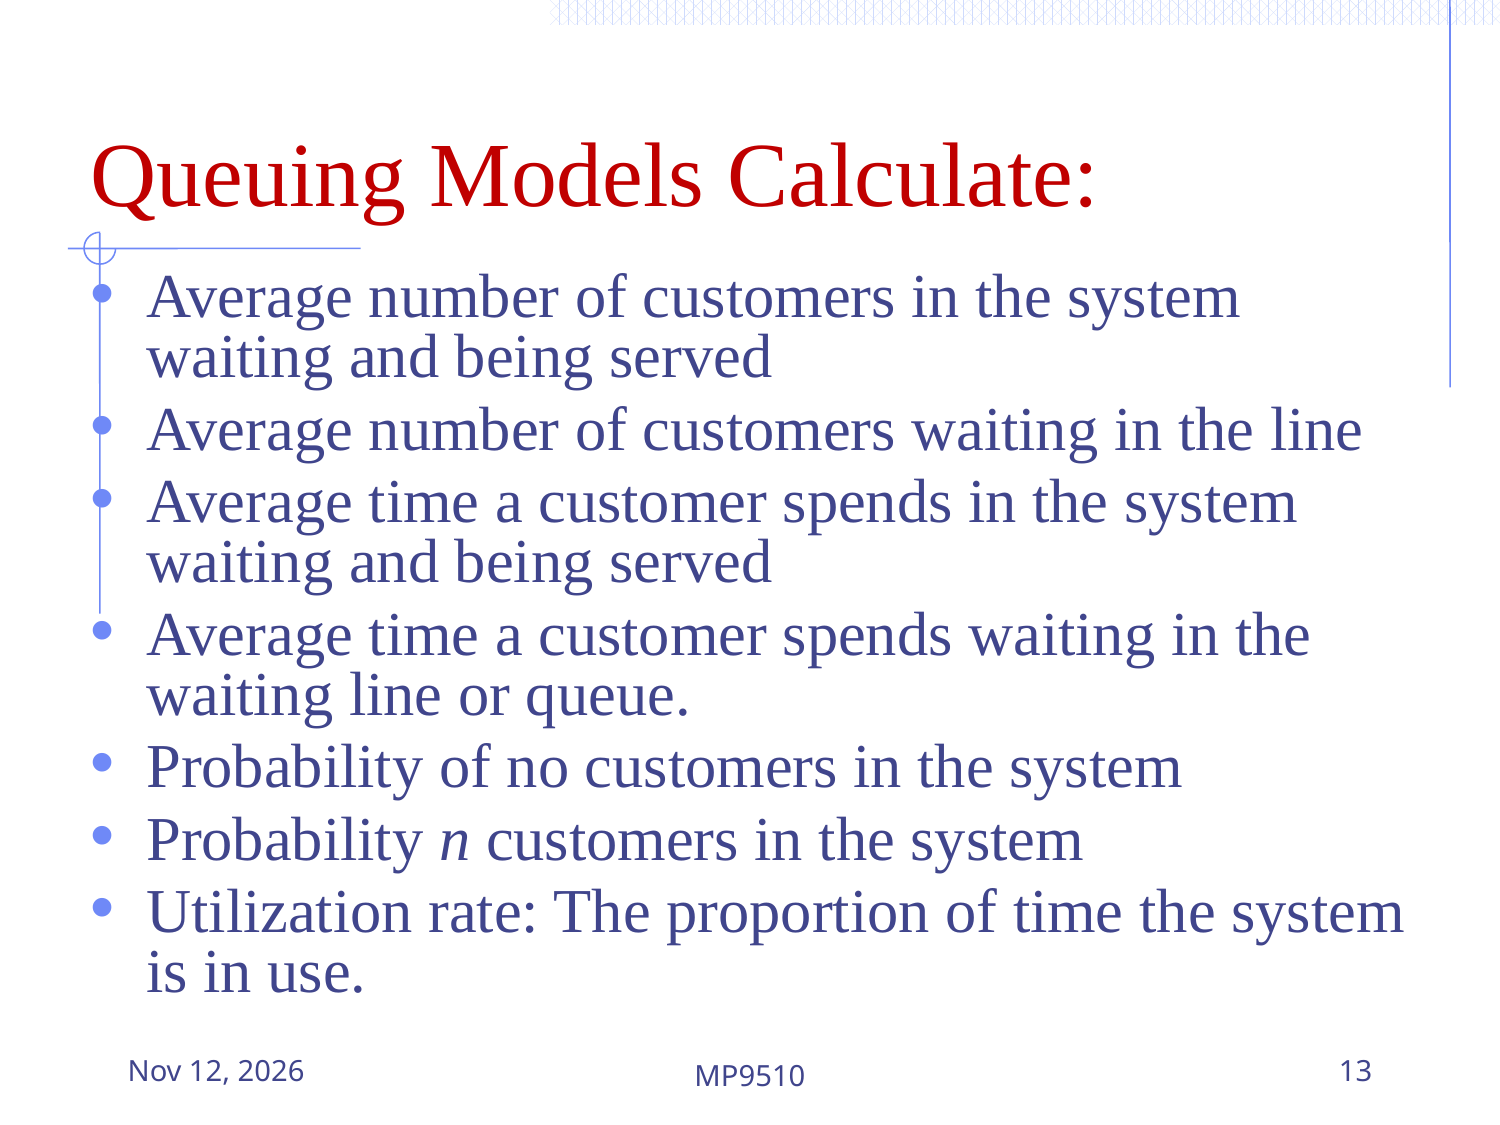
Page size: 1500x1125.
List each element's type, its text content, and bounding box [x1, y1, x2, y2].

slide_number 20-Aug-23 [112, 1024, 426, 1101]
slide_number 13 [1074, 1024, 1388, 1101]
title Queuing Models Calculate: [75, 45, 1426, 233]
list Average number of customers in the system waiting and being served Average number of customers waiting in the line Average time a customer spends in the system waiting and being served Average time a customer spends waiting in the waiting line or queue. Probability of no customers in the system Probability n customers in the system Utilization rate: The proportion of time the system is in use. [75, 262, 1425, 1000]
footer MP9510 [512, 1024, 988, 1101]
